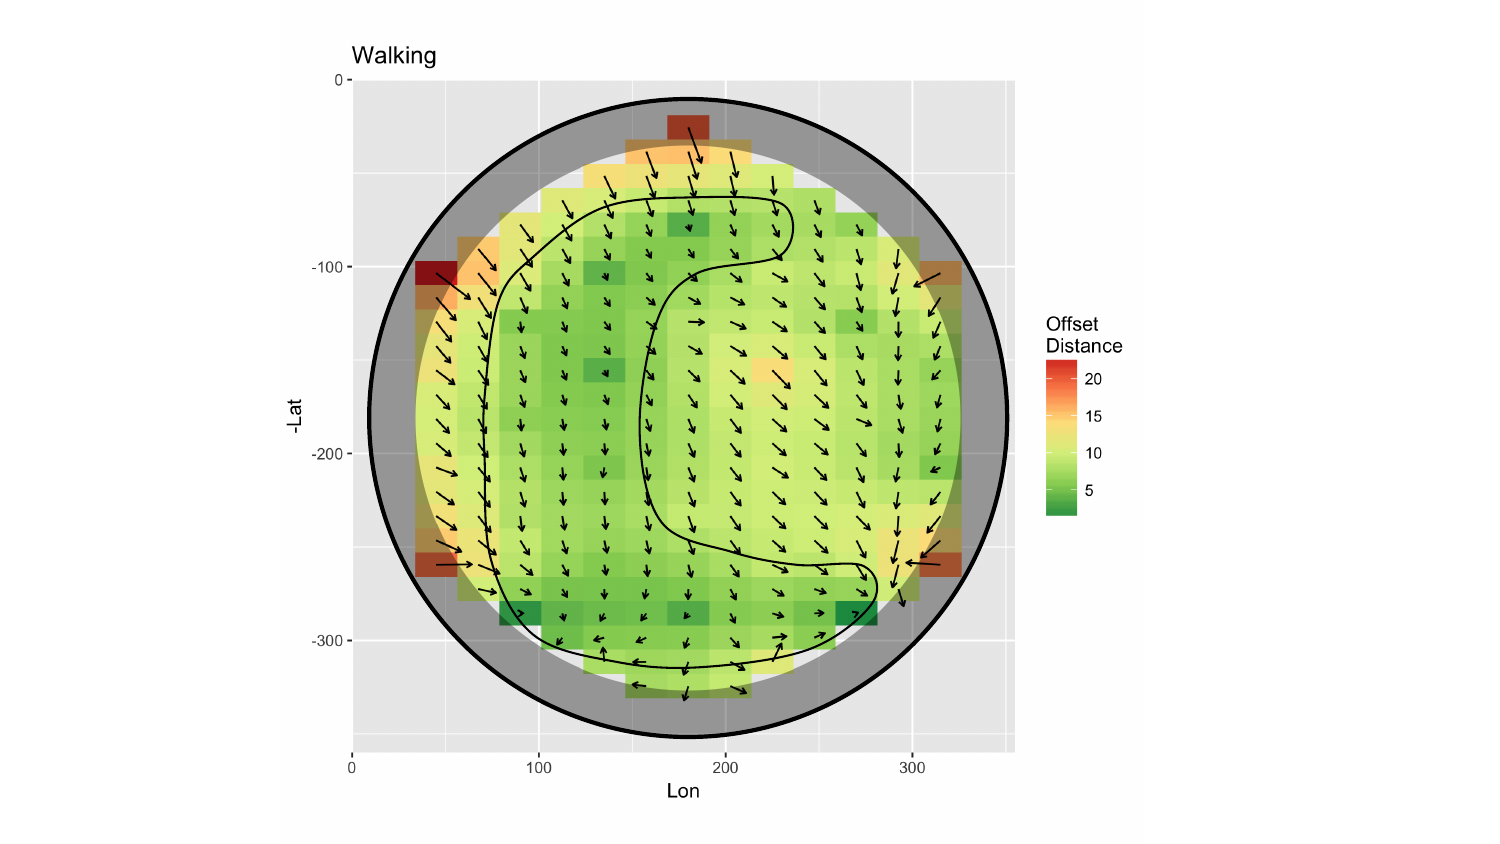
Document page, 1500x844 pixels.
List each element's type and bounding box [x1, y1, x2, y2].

text_box [276, 0, 1143, 844]
